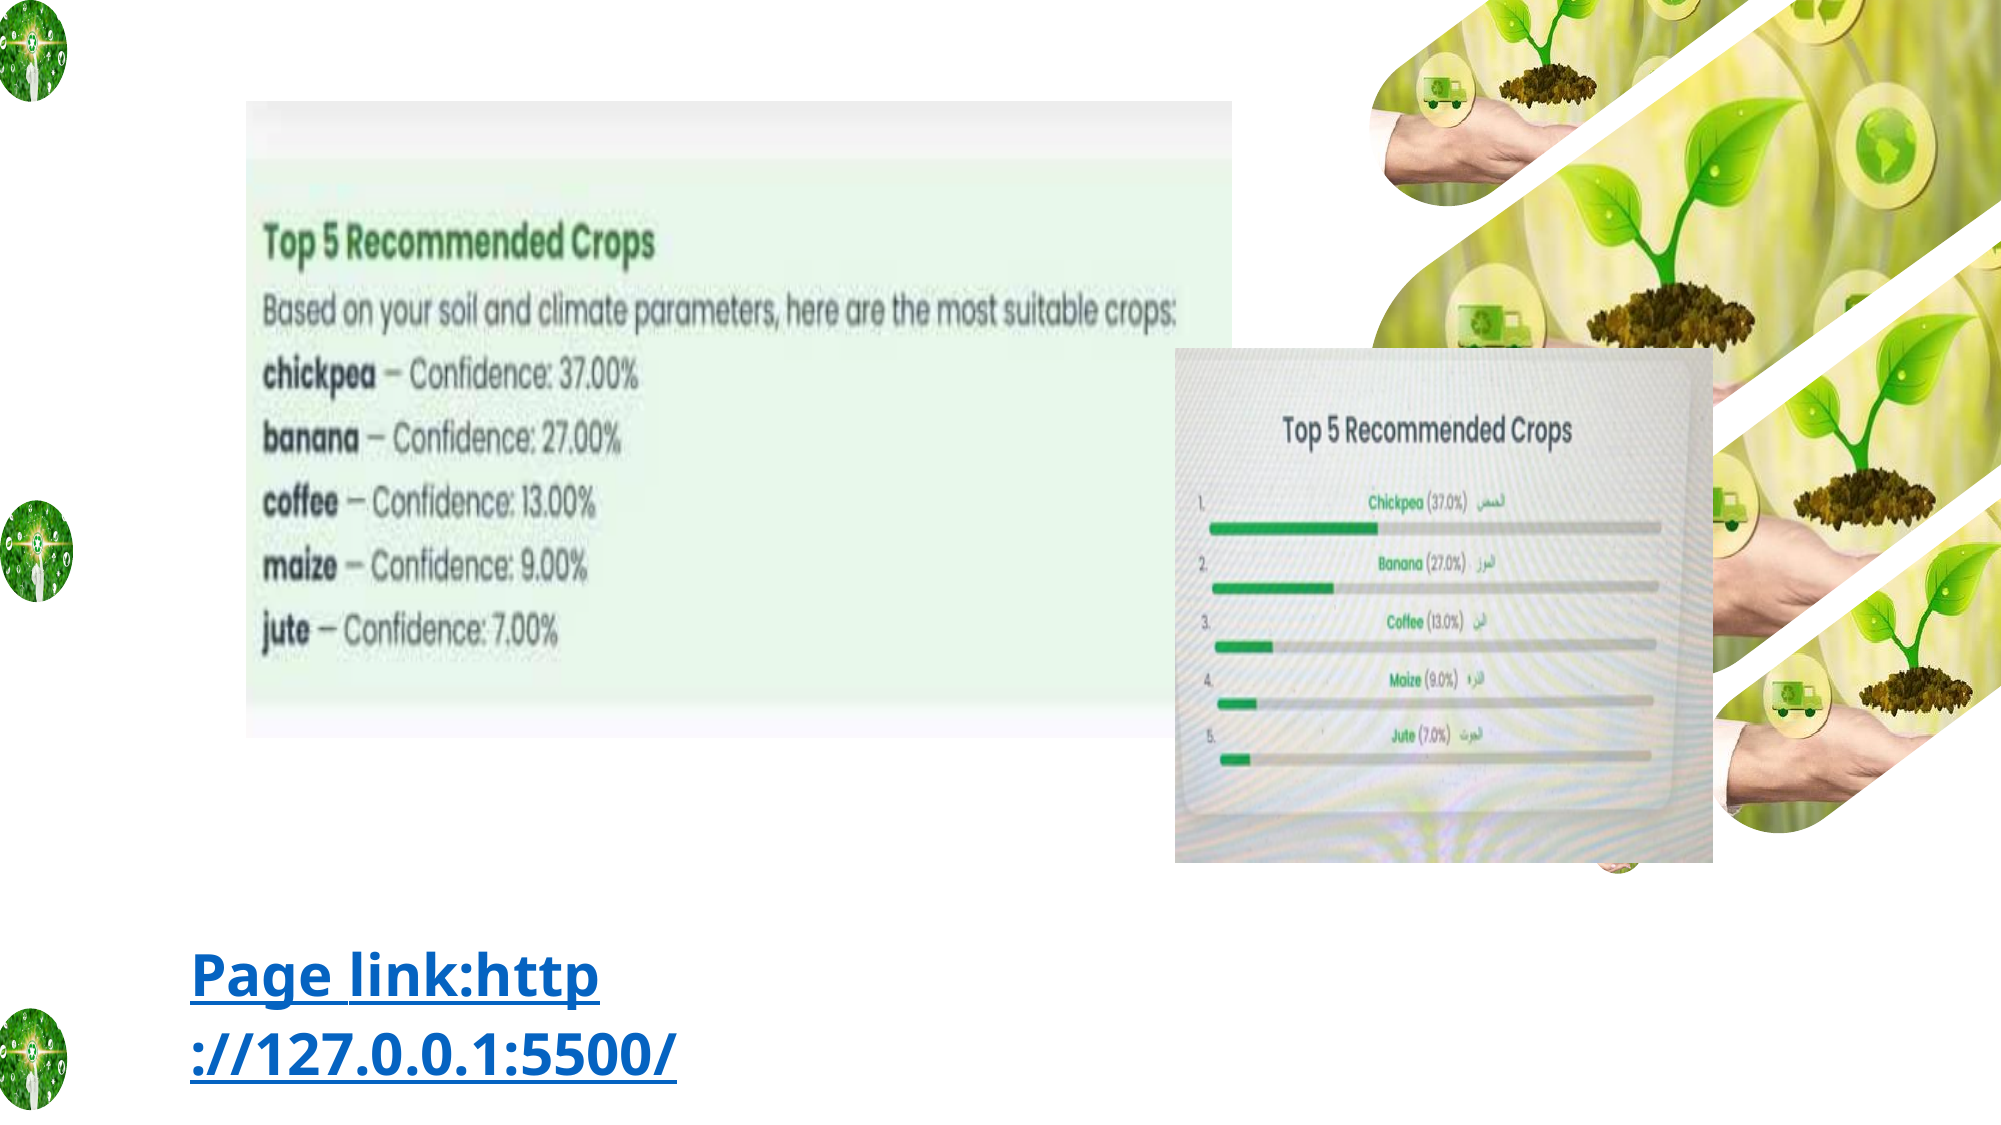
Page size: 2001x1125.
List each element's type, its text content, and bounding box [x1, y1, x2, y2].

picture [245, 101, 1713, 863]
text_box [1315, 0, 2000, 875]
text_box Page link:http://127.0.0.1:5500/ [175, 922, 983, 1023]
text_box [0, 0, 73, 1111]
